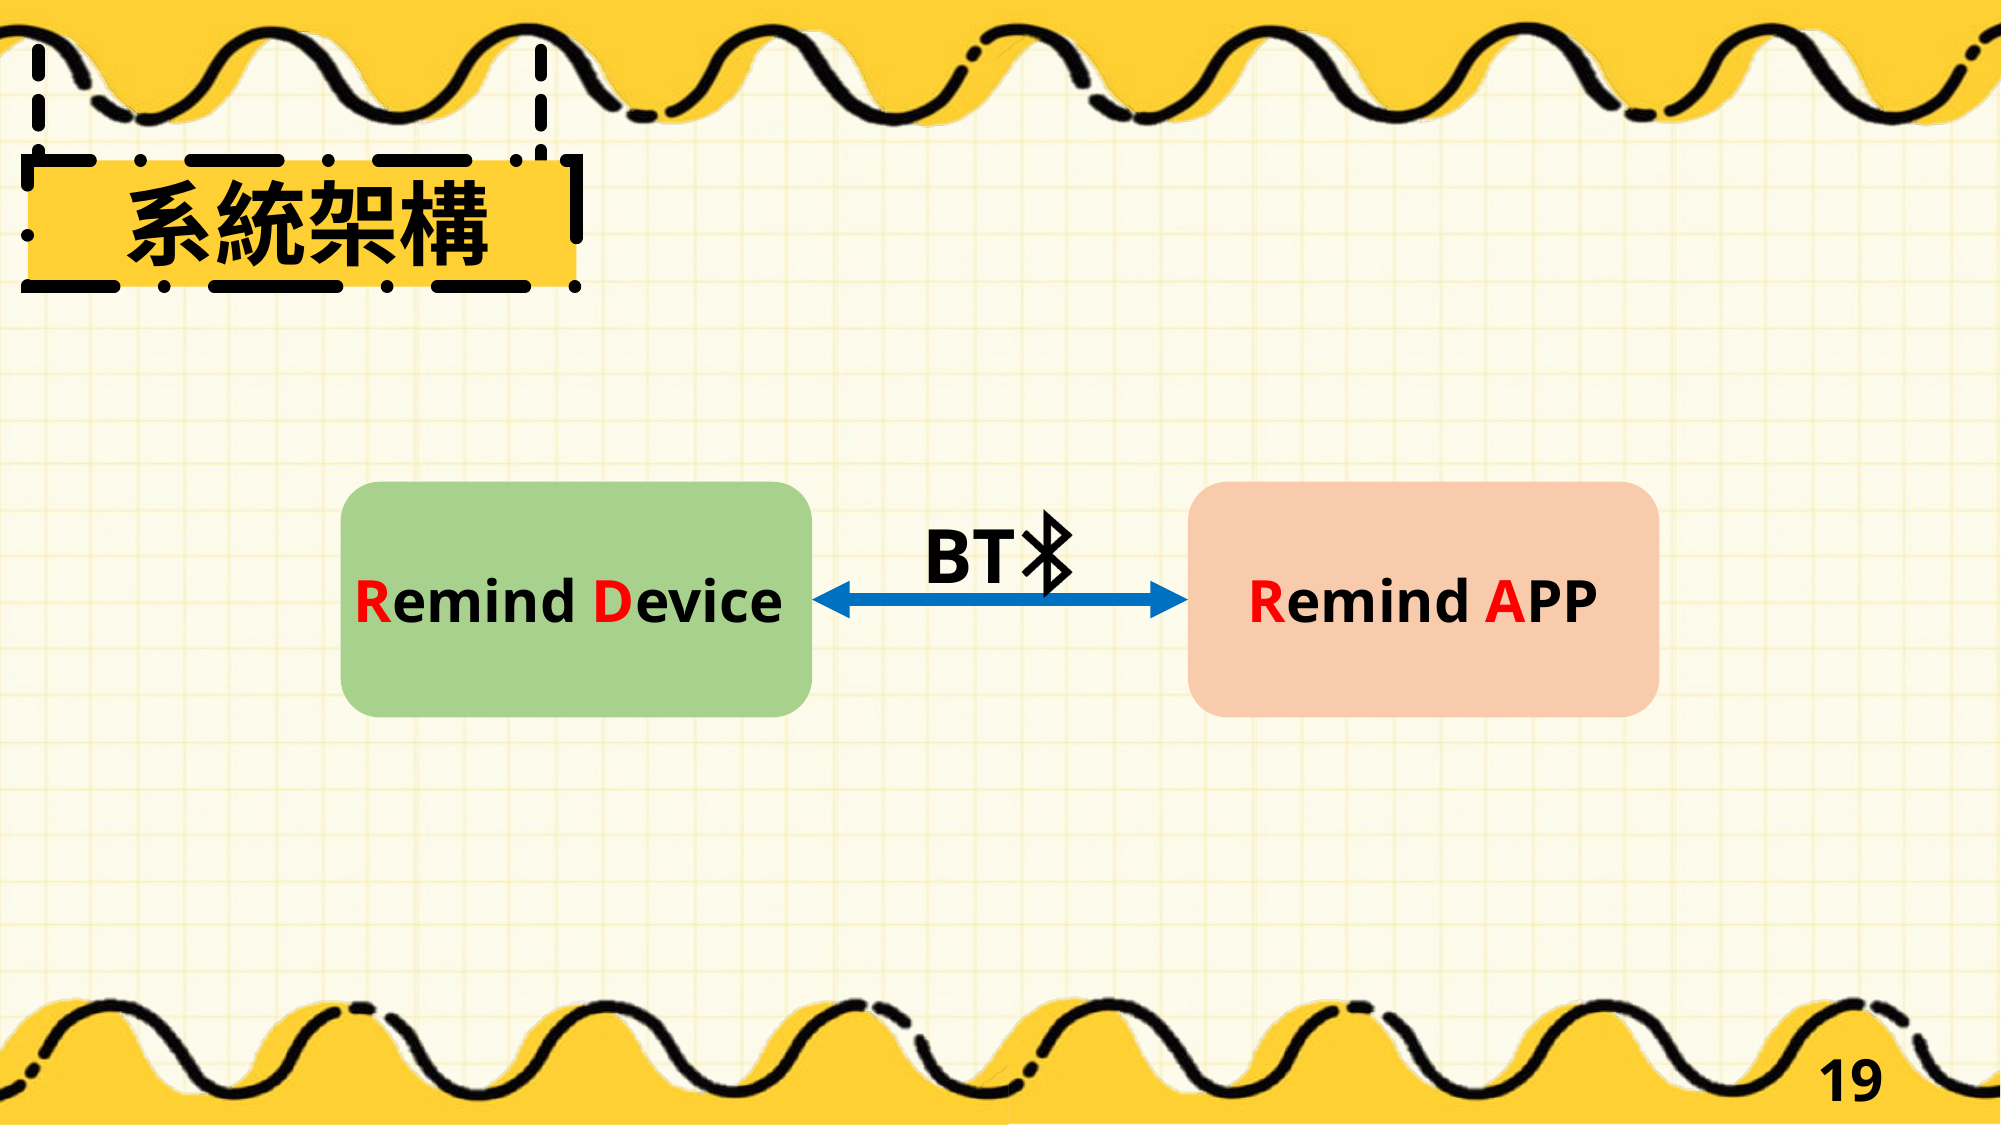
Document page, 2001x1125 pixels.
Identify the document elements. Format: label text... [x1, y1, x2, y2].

text_box Remind APP [1233, 556, 1615, 642]
picture [0, 0, 2001, 1125]
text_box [0, 0, 2000, 159]
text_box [909, 500, 1091, 607]
text_box [1186, 480, 1661, 719]
text_box [339, 480, 814, 556]
slide_number 19 [1791, 1041, 1910, 1124]
text_box Remind Device [338, 556, 814, 642]
title 系統架構 [38, 168, 577, 289]
text_box [27, 159, 577, 288]
text_box [339, 642, 814, 719]
